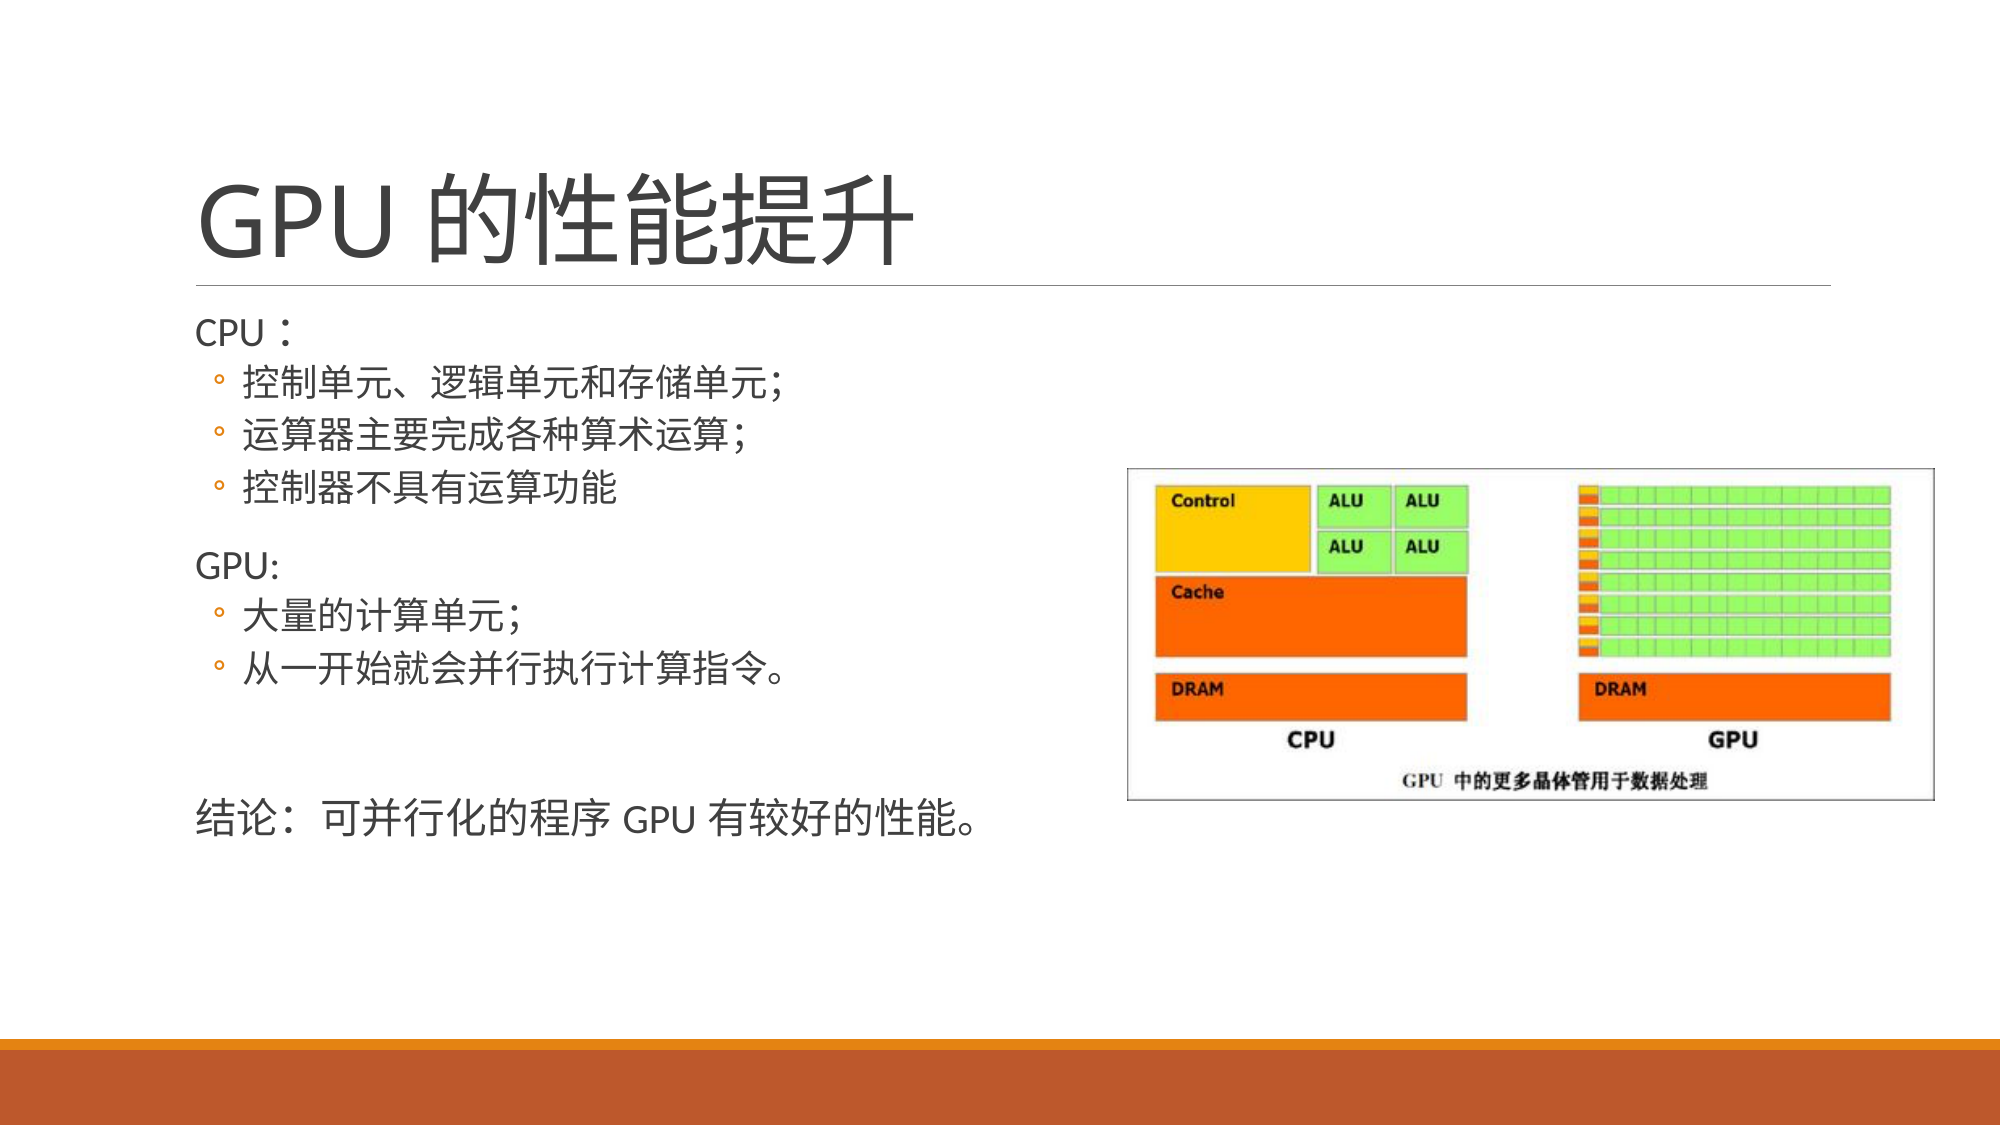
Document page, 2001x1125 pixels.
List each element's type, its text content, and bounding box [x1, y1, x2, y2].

list CPU： 控制单元、逻辑单元和存储单元； 运算器主要完成各种算术运算； 控制器不具有运算功能 GPU: 大量的计算单元； 从一开始就会并行执行计算指令。 结论：可并行化的程序GPU有较好的性能。 [180, 302, 1141, 963]
title GPU的性能提升 [180, 47, 1830, 285]
picture [1127, 467, 1936, 801]
